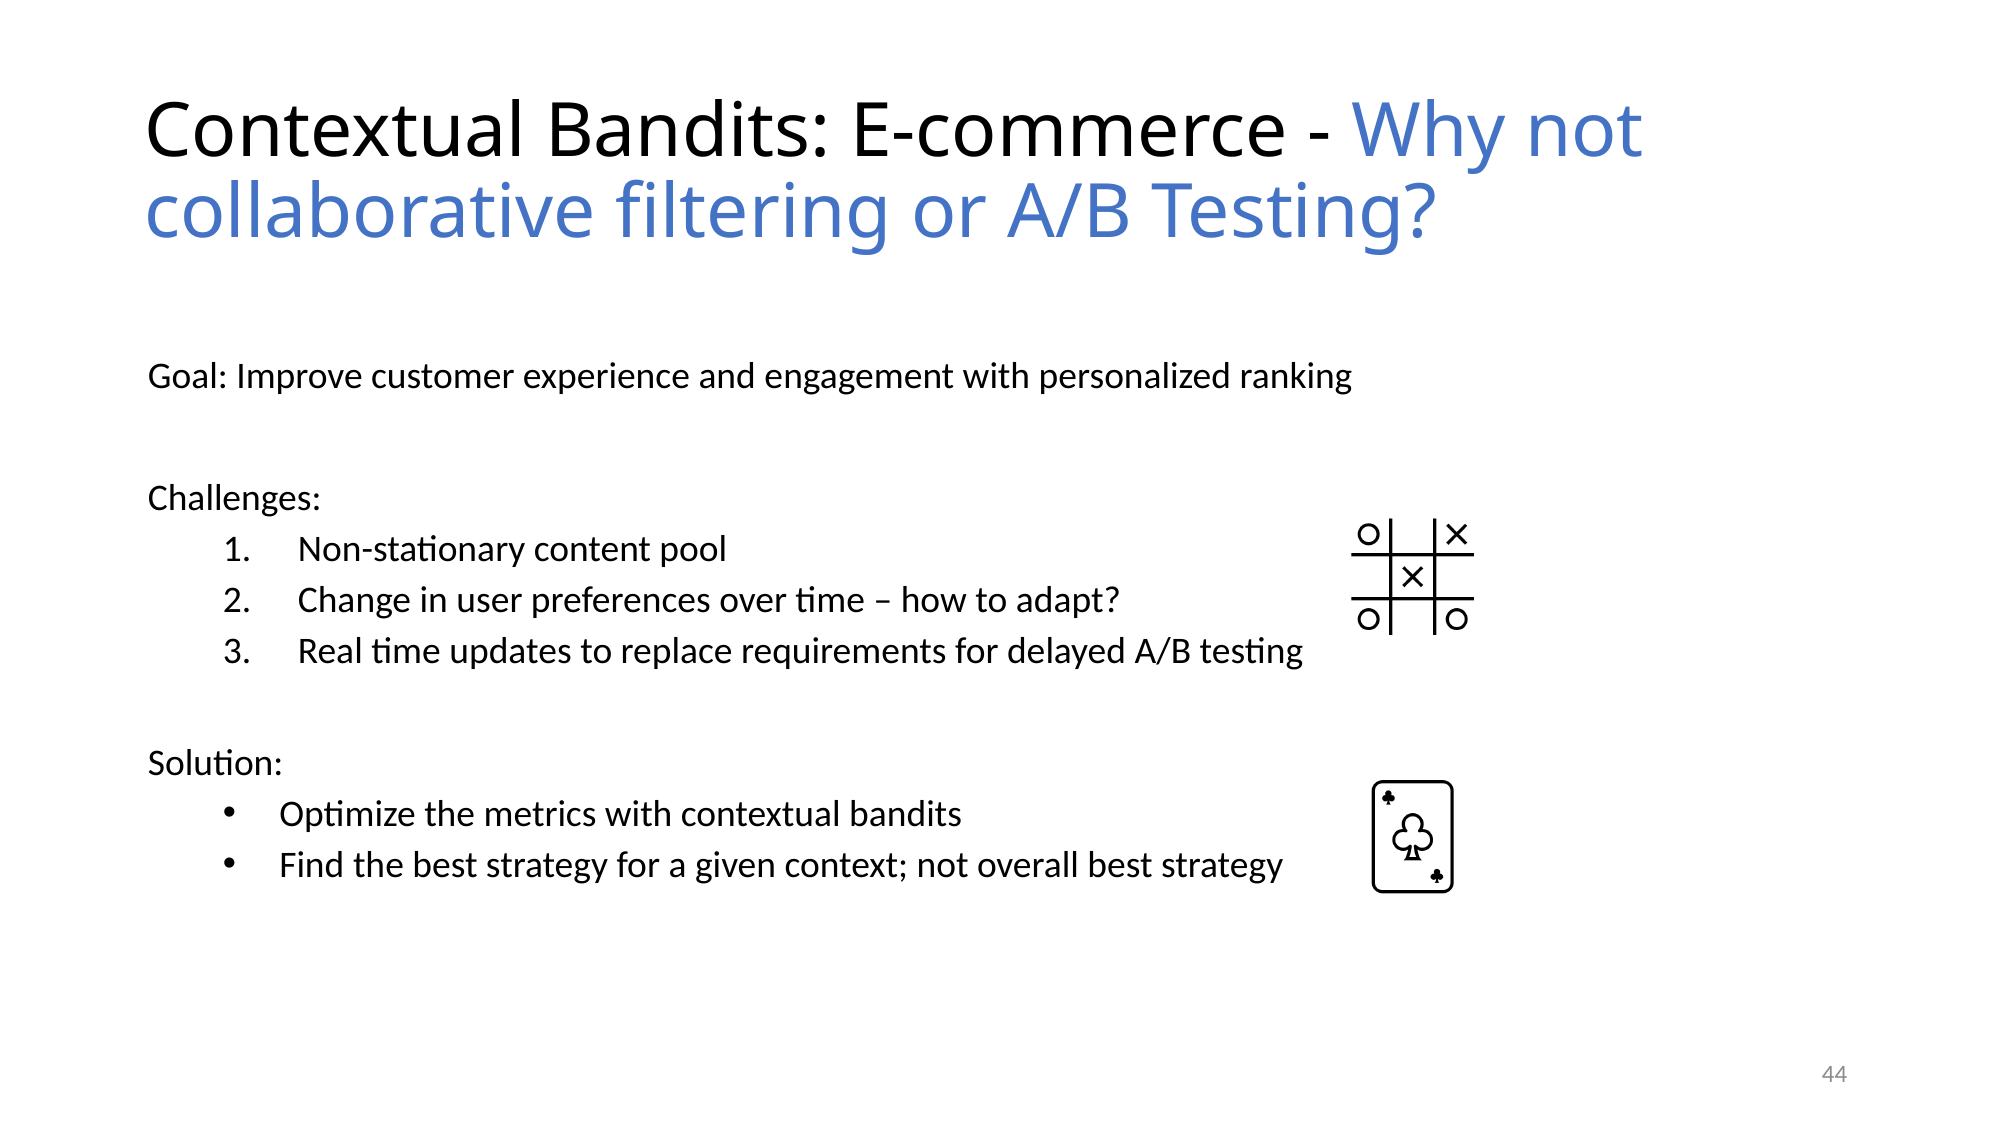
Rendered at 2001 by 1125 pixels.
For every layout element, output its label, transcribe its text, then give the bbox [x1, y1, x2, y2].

title Contextual Bandits: E-commerce - Why not collaborative filtering or A/B Testing? [129, 135, 1855, 261]
picture [1337, 761, 1488, 912]
slide_number 44 [1412, 1042, 1863, 1103]
list Goal: Improve customer experience and engagement with personalized ranking Challenges: Non-stationary content pool Change in user preferences over time – how to adapt? Real time updates to replace requirements for delayed A/B testing Solution: Optimize the metrics with contextual bandits Find the best strategy for a given context; not overall best strategy [132, 282, 1851, 990]
picture [1337, 501, 1488, 652]
